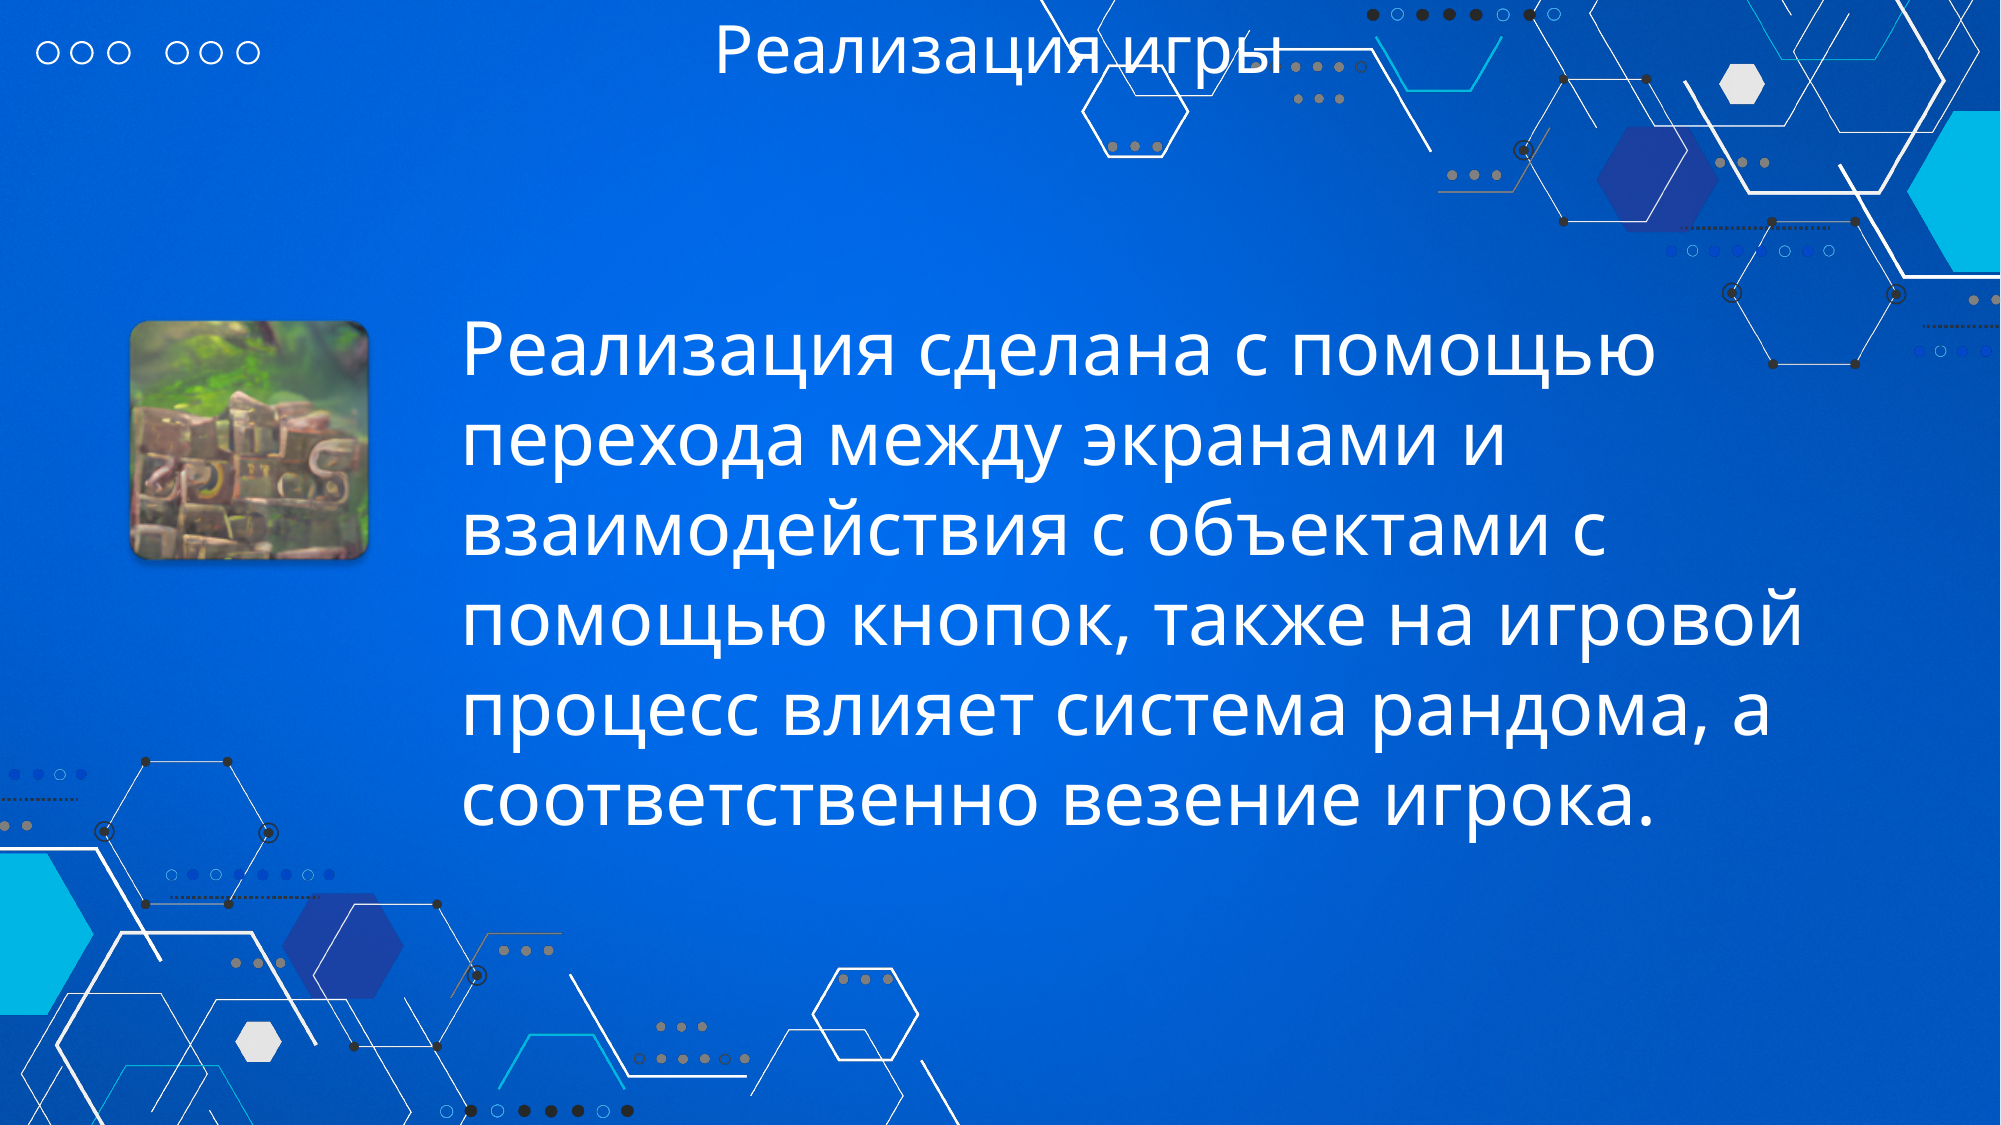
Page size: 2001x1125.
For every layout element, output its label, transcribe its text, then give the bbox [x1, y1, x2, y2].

text_box Реализация сделана с помощью перехода между экранами и взаимодействия с объектами с помощью кнопок, также на игровой процесс влияет система рандома, а соответственно везение игрока. [446, 293, 1835, 848]
picture [0, 0, 2001, 1125]
text_box Реализация игры [0, 0, 2000, 95]
